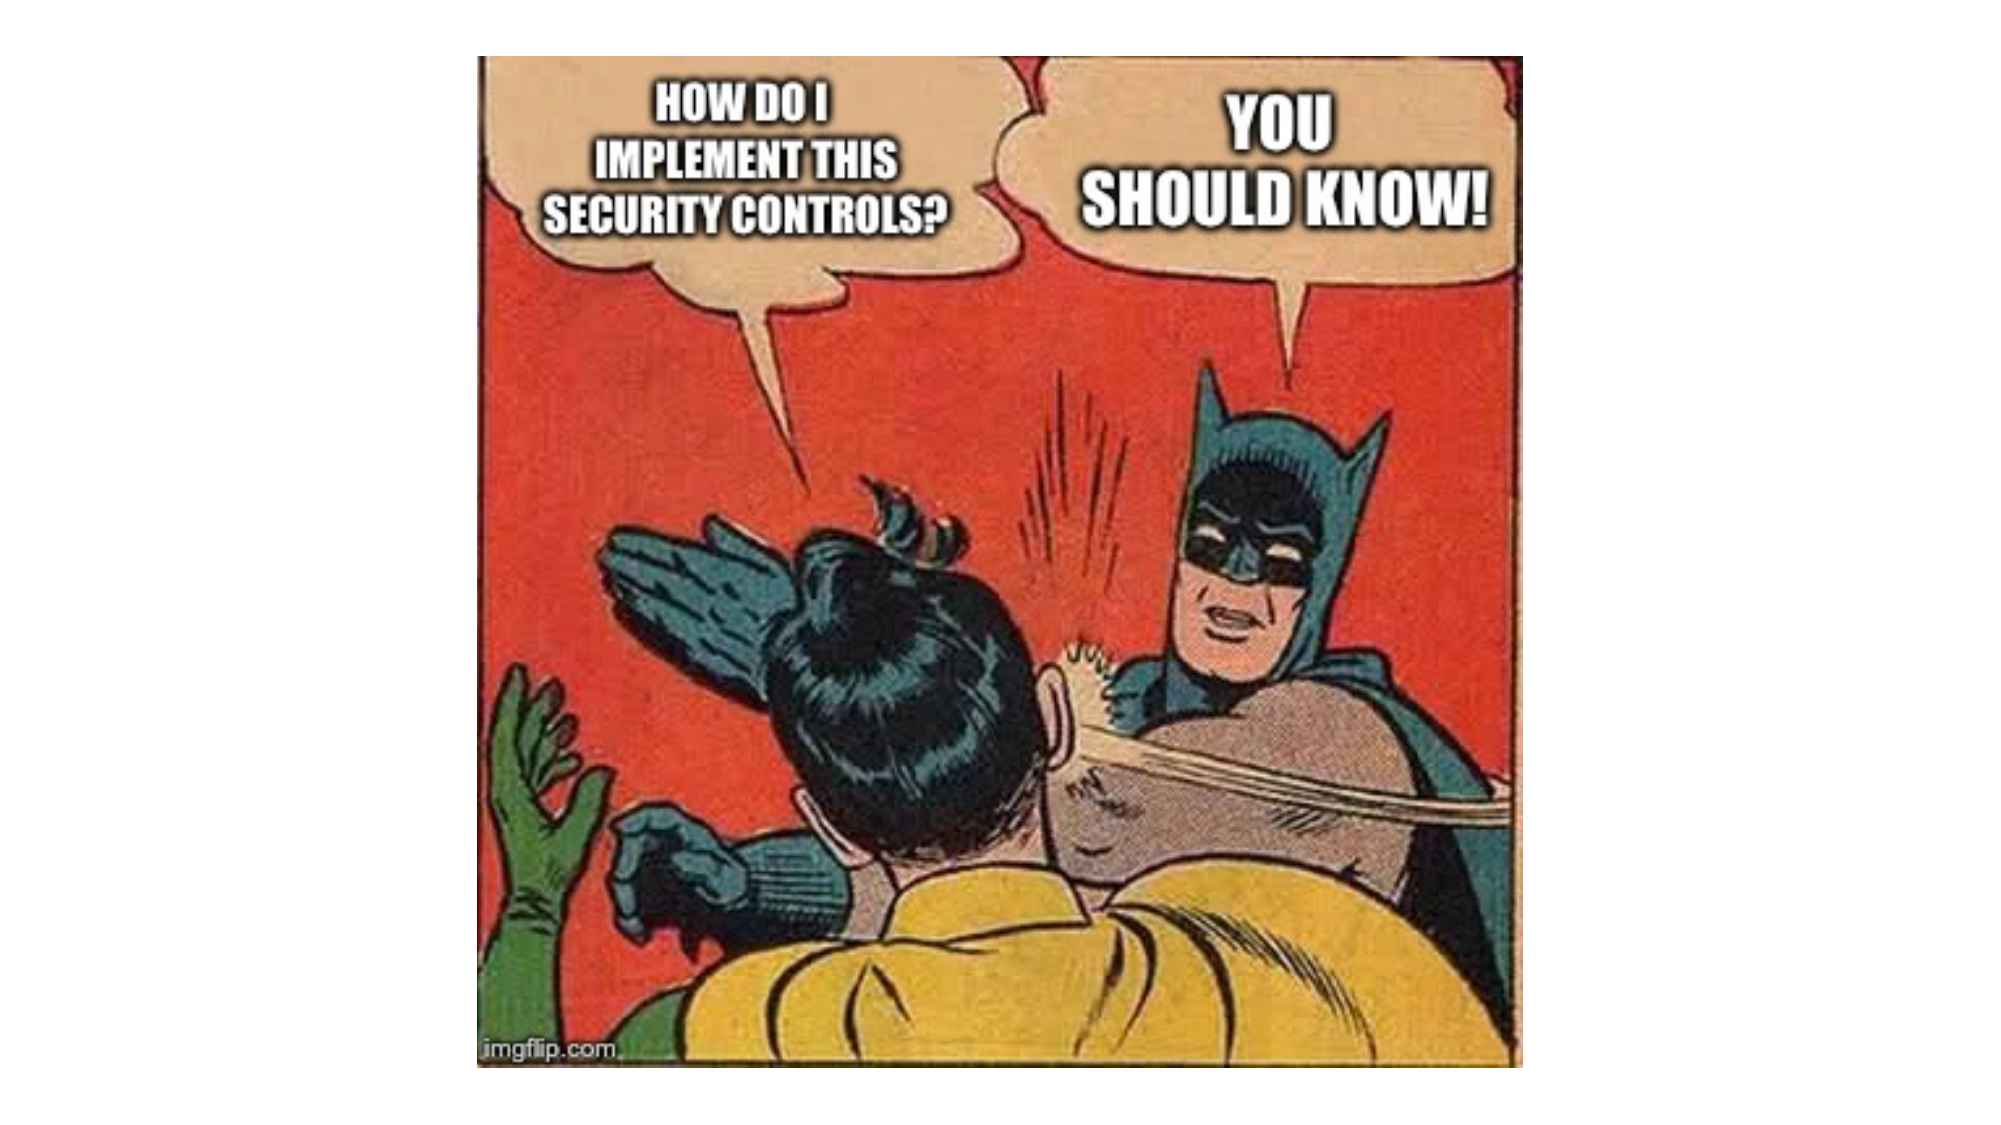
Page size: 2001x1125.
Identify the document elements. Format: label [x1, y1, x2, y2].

picture [477, 56, 1523, 1068]
